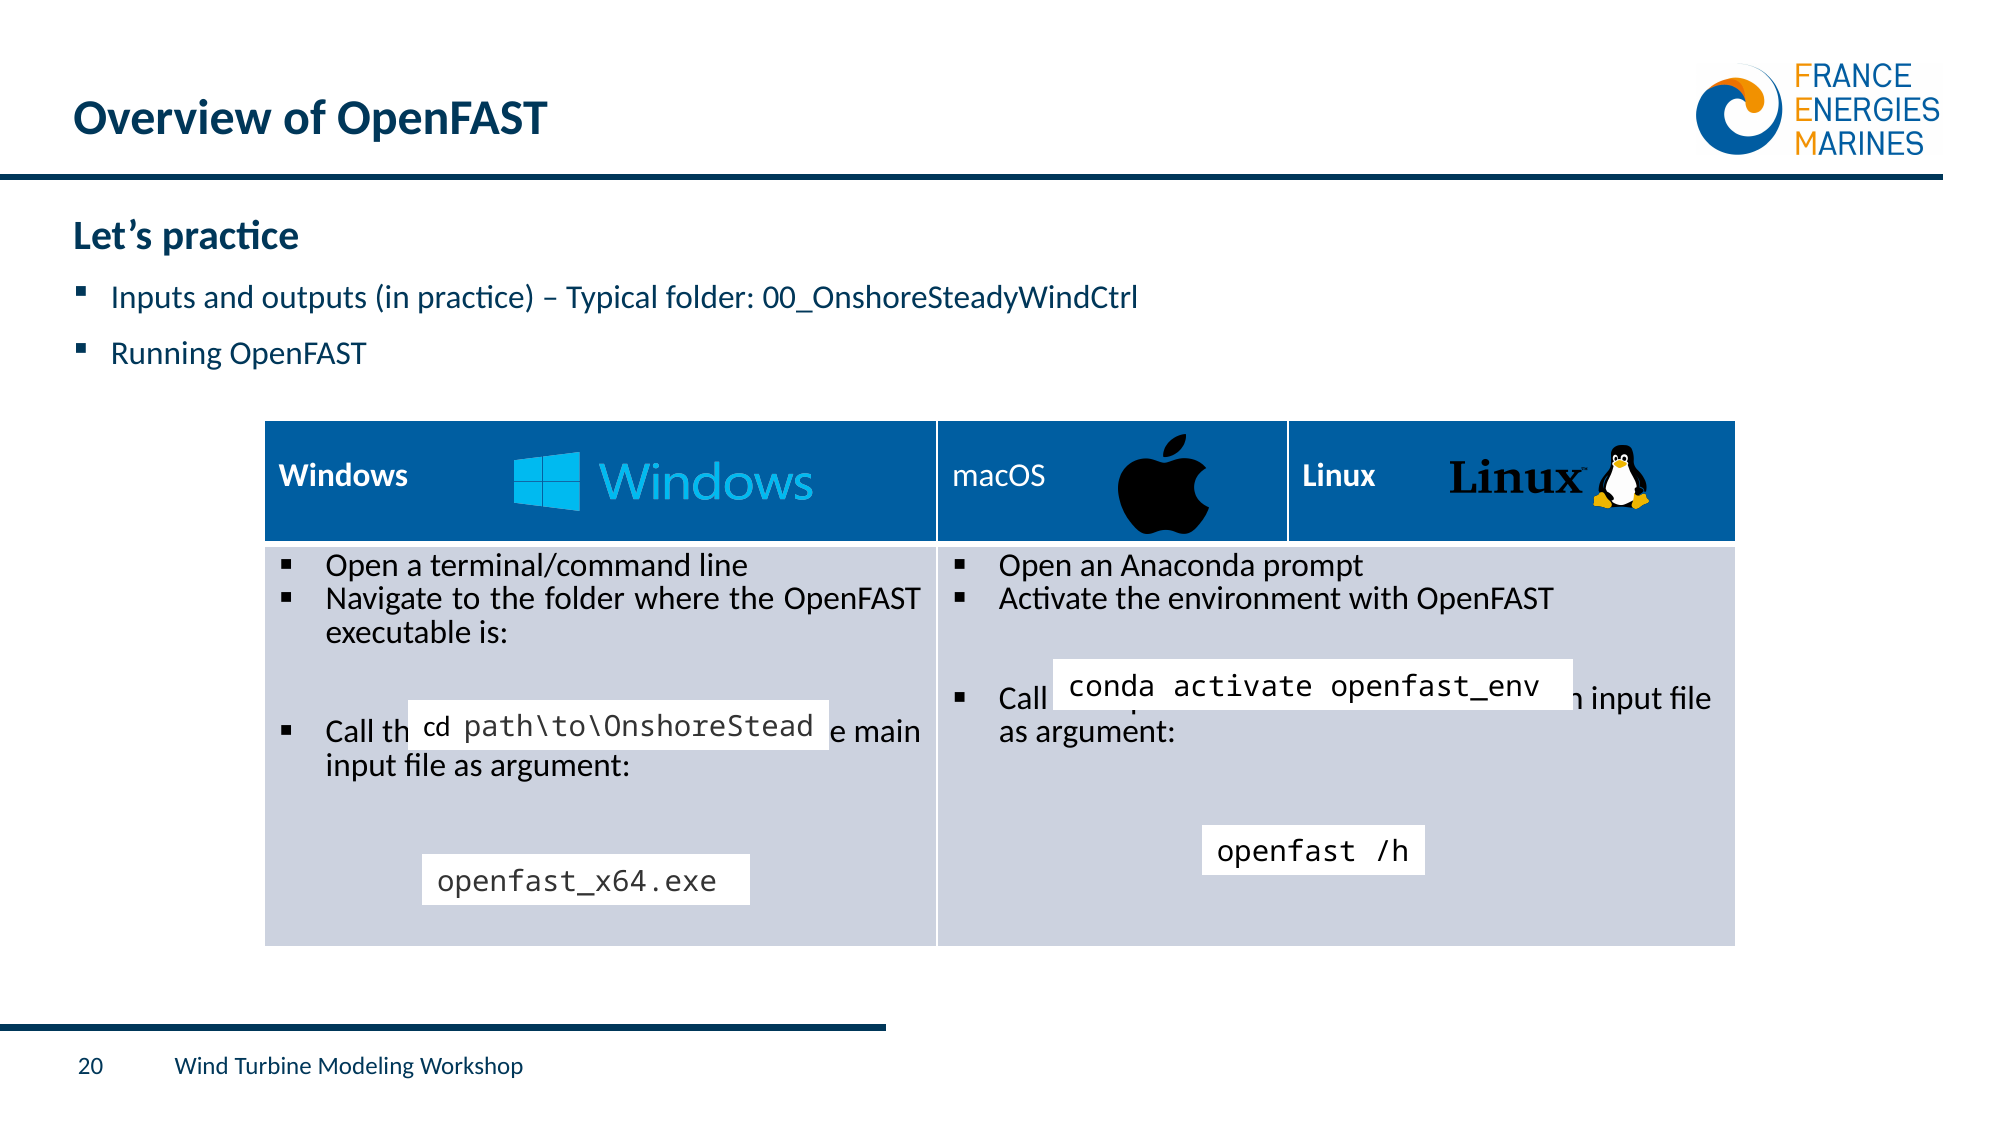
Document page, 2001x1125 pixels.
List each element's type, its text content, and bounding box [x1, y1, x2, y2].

table_cell Open a terminal/command line Navigate to the folder where the OpenFAST executable is: Call the OpenFAST executable with the main input file as argument: [265, 547, 936, 946]
text_box cd path\to\OnshoreStead [408, 700, 829, 750]
table_header Windows [265, 421, 936, 541]
text_box openfast_x64.exe [422, 854, 750, 905]
list Let’s practice Inputs and outputs (in practice) – Typical folder: 00_OnshoreSteadyWindCtrl Running OpenFAST [58, 206, 1943, 1014]
text_box conda activate openfast_env [1053, 659, 1573, 710]
slide_number 20 [63, 1042, 142, 1103]
picture [1696, 63, 1943, 155]
table_header macOS [938, 421, 1287, 541]
picture [1450, 445, 1649, 509]
picture [486, 427, 842, 536]
table_header Linux [1289, 421, 1735, 541]
footer Wind Turbine Modeling Workshop [159, 1042, 878, 1103]
text_box openfast /h [1202, 825, 1425, 875]
table_cell Open an Anaconda prompt Activate the environment with OpenFAST Call the OpenFAST command with the main input file as argument: [938, 547, 1735, 946]
title Overview of OpenFAST [58, 60, 1649, 177]
picture [1118, 434, 1209, 534]
